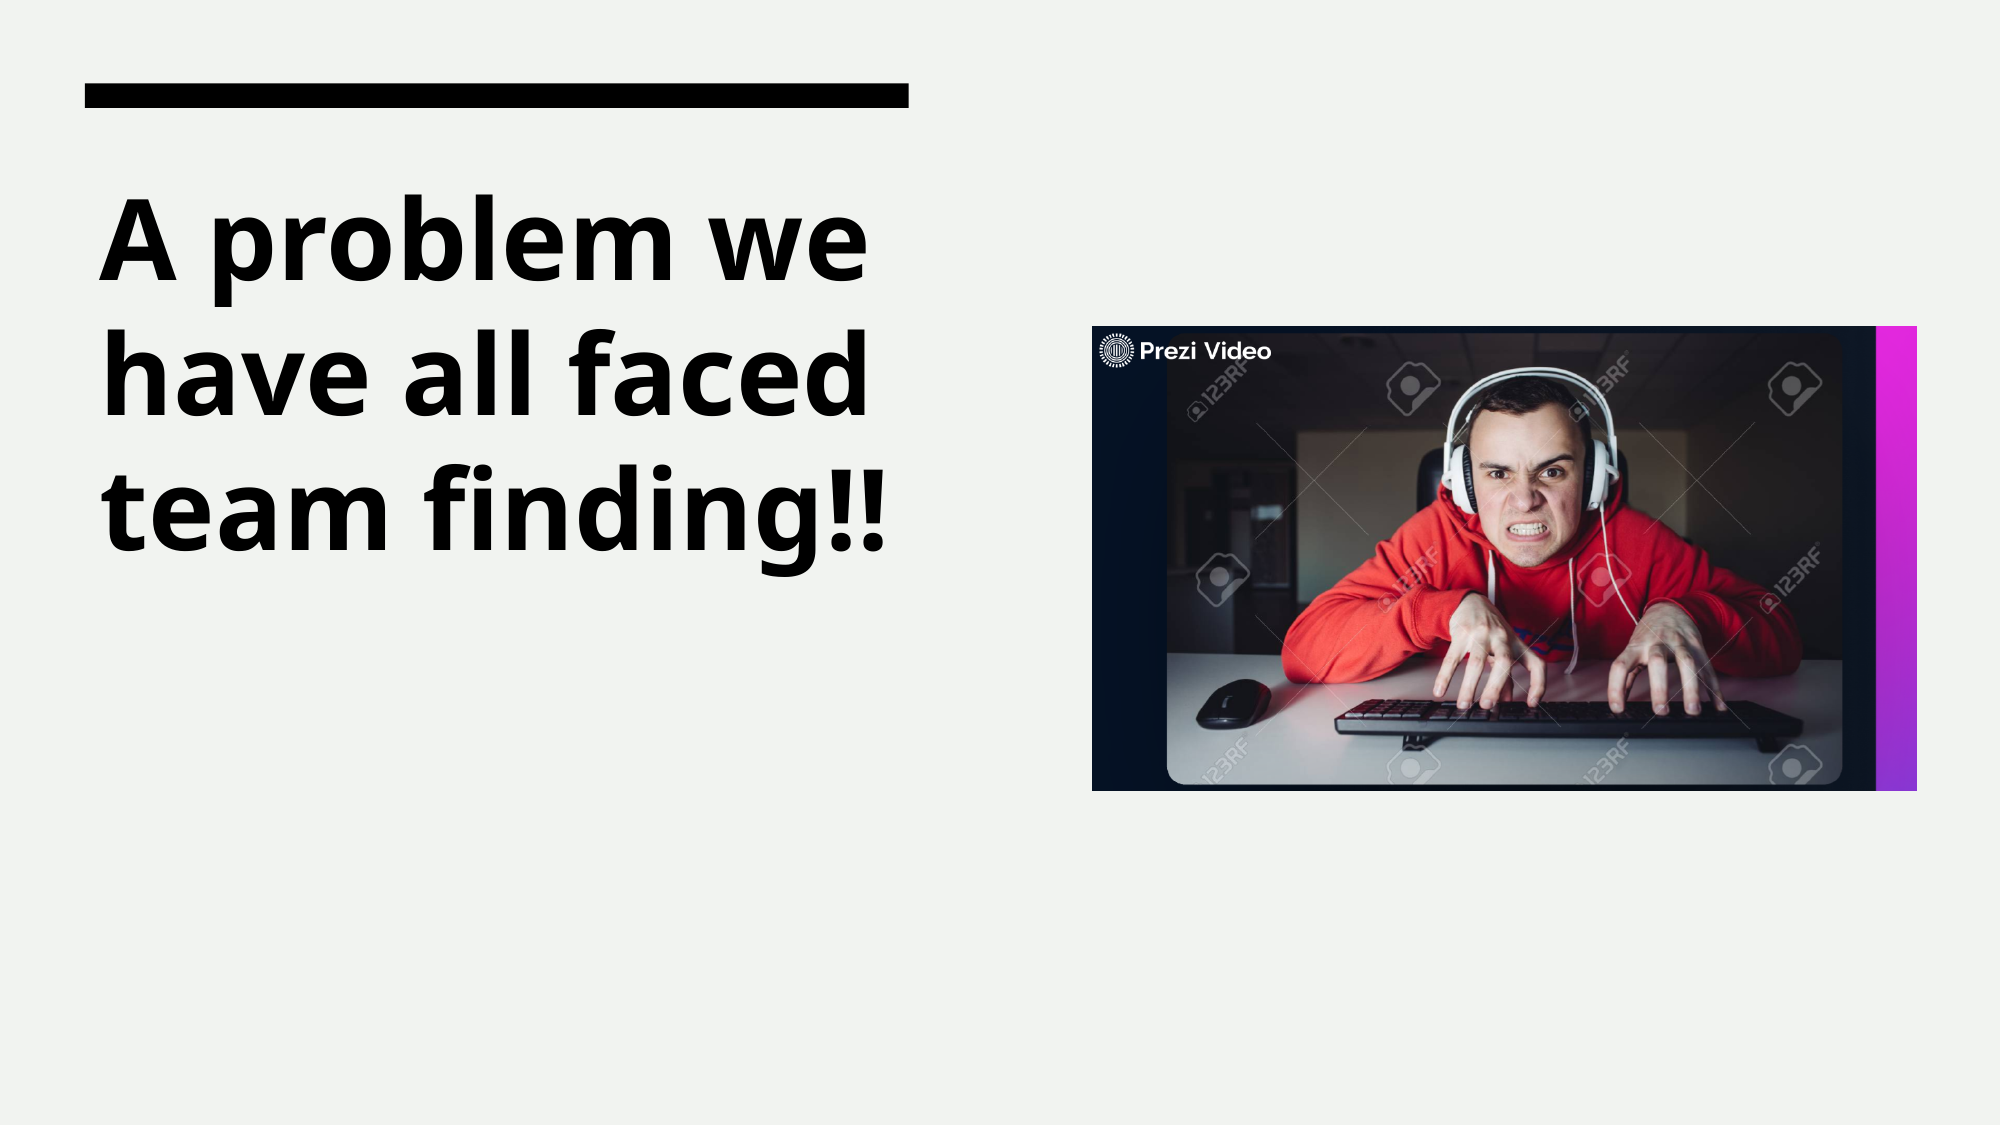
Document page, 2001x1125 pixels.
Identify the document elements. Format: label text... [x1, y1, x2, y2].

title A problem we have all faced team finding!! [84, 160, 909, 960]
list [1092, 326, 1917, 791]
